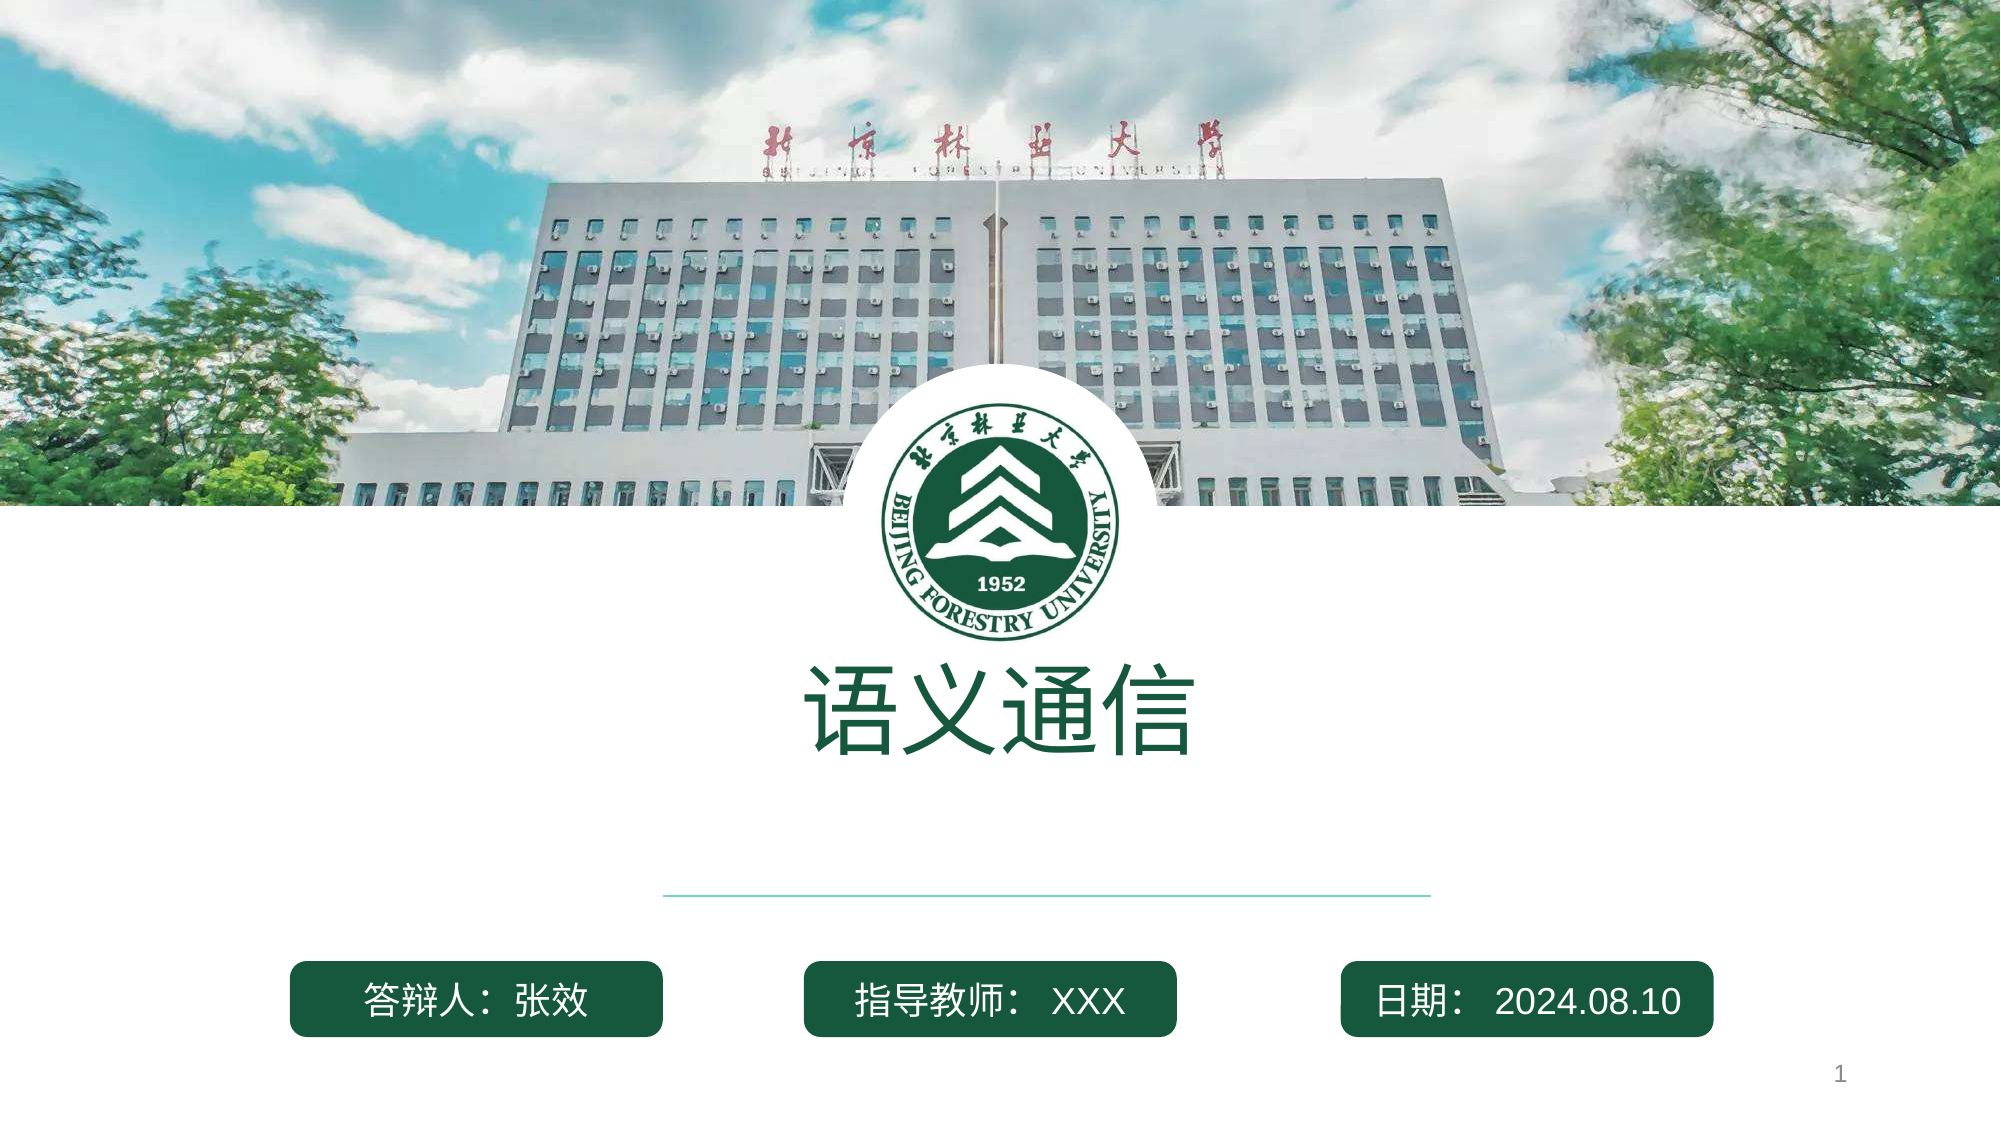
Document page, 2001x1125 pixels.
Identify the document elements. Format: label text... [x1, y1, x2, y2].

slide_number 1 [1412, 1042, 1863, 1103]
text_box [781, 961, 1200, 1037]
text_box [289, 961, 663, 1037]
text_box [1317, 961, 1737, 1037]
text_box 语义通信 [320, 640, 1679, 775]
picture [0, 0, 2000, 681]
